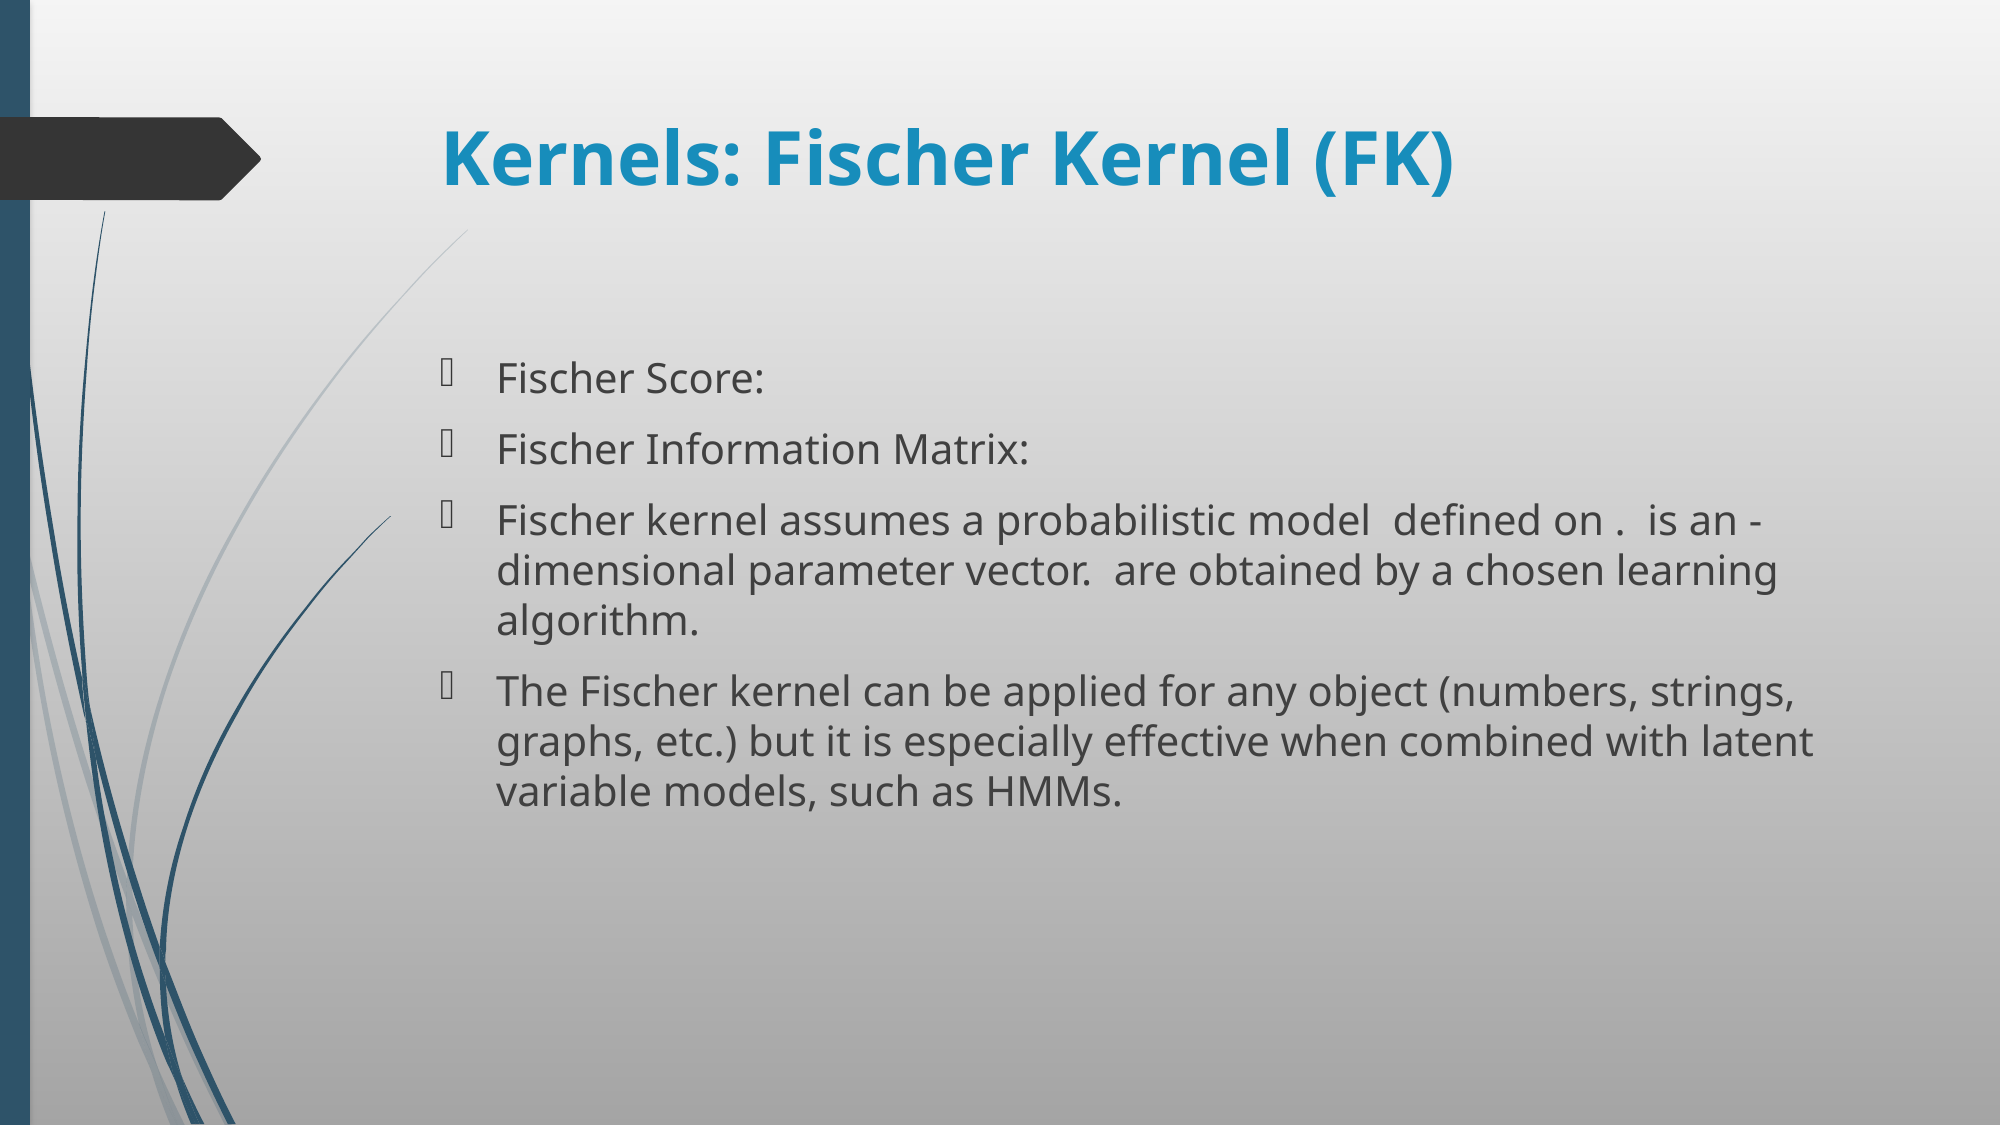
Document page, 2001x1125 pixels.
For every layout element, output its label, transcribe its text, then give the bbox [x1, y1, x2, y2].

title Kernels: Fischer Kernel (FK) [425, 102, 1888, 230]
